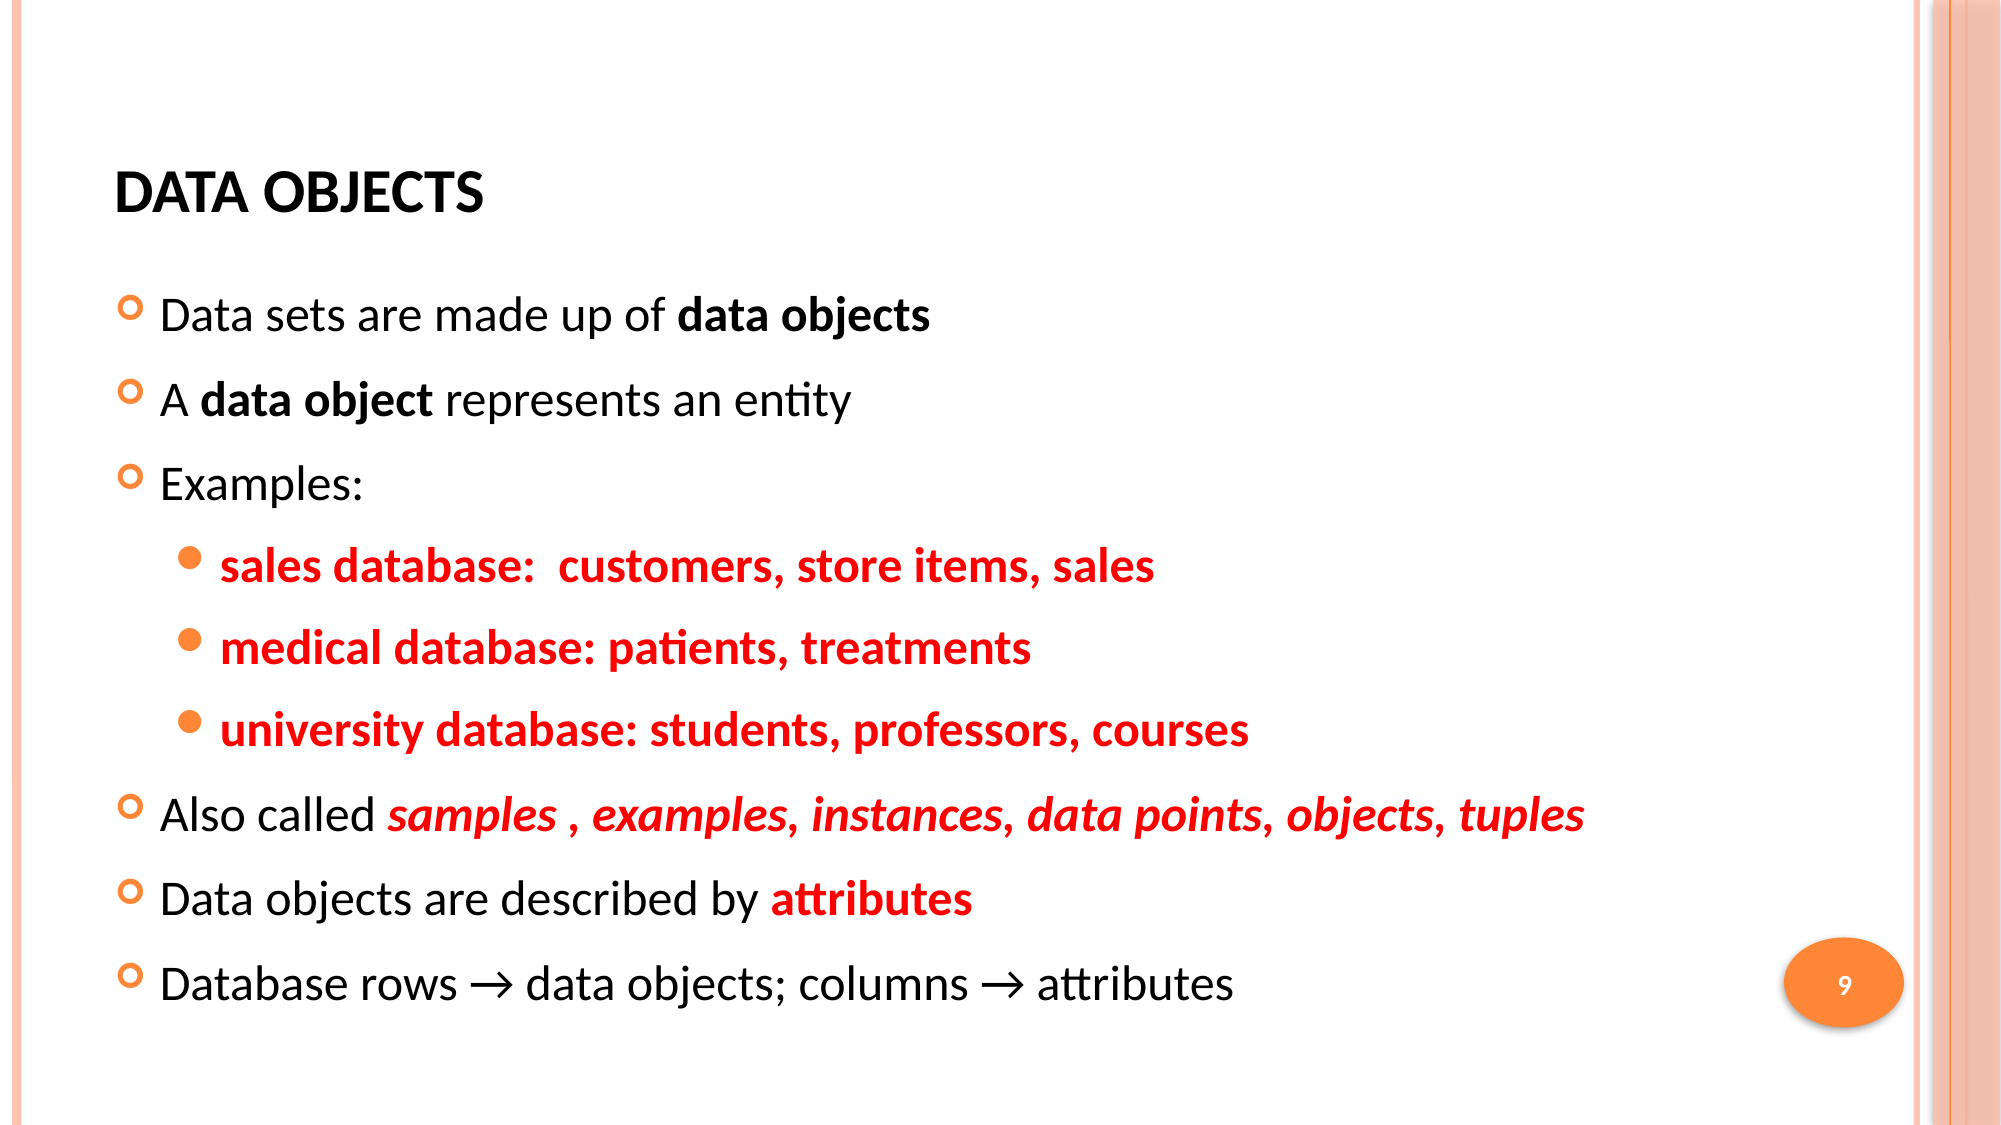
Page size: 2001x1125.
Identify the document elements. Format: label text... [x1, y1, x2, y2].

list Data sets are made up of data objects A data object represents an entity Examples: sales database: customers, store items, sales medical database: patients, treatments university database: students, professors, courses Also called samples , examples, instances, data points, objects, tuples Data objects are described by attributes Database rows → data objects; columns → attributes [99, 262, 1920, 1062]
title Data Objects [99, 45, 1734, 233]
slide_number 9 [1777, 940, 1912, 1027]
